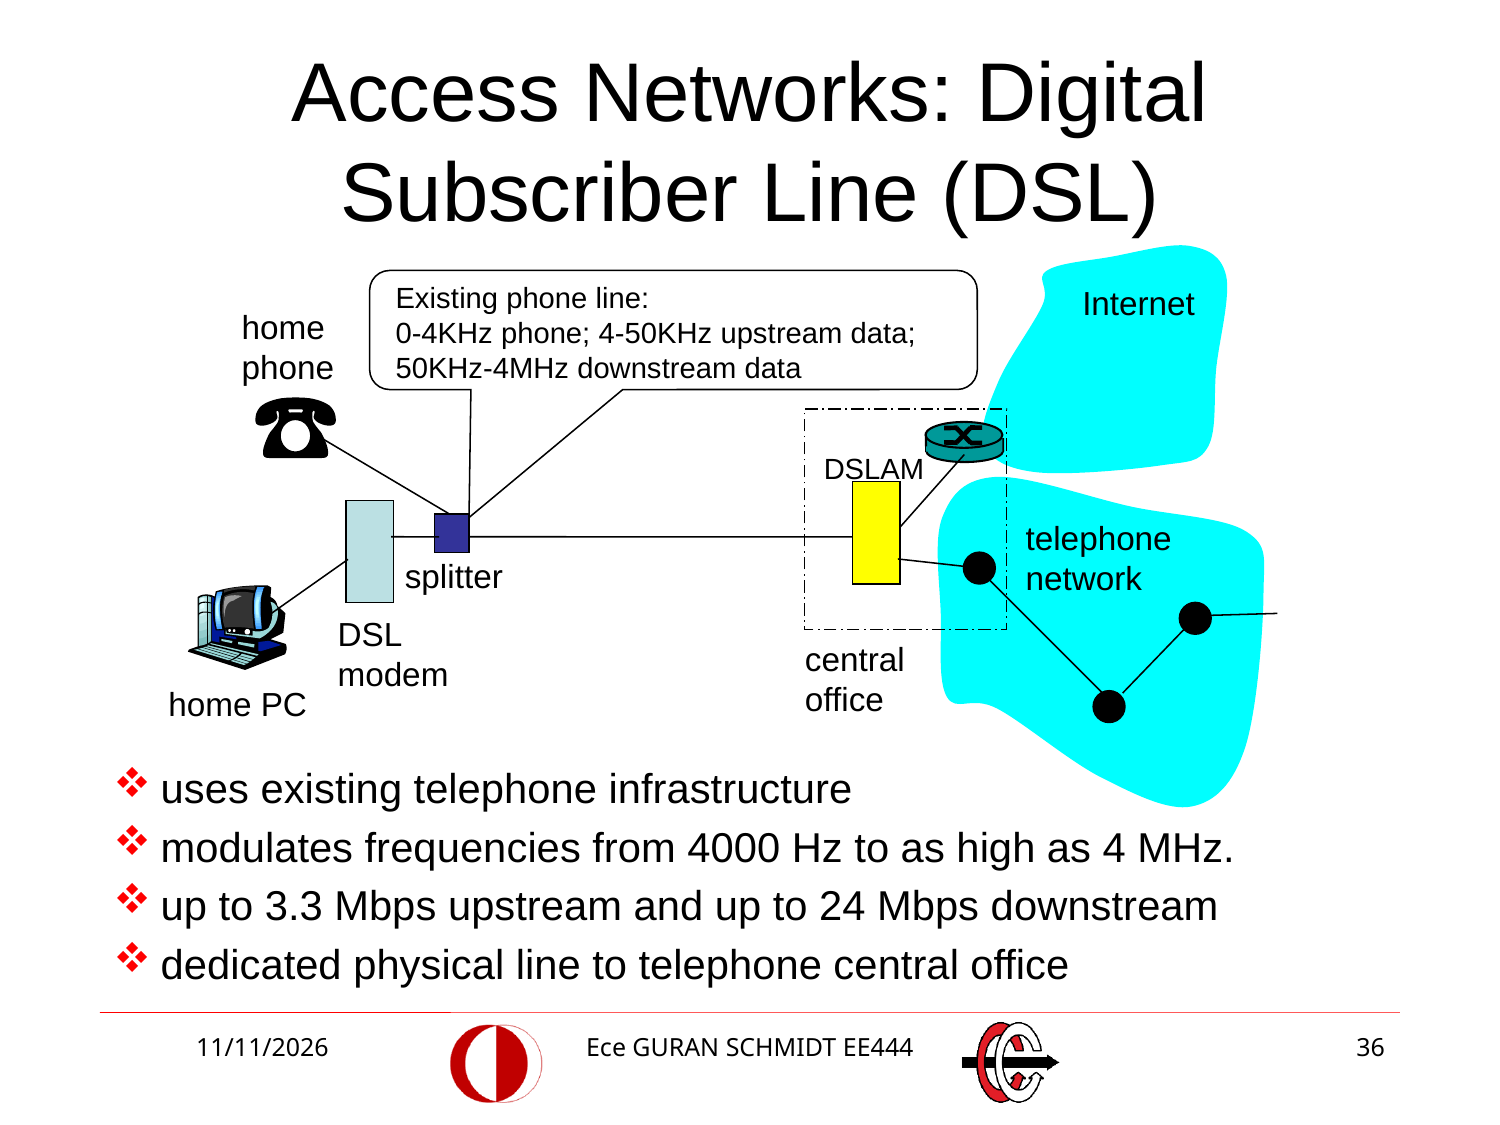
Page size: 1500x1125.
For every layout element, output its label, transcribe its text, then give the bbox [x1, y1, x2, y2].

picture [448, 1023, 543, 1103]
text_box home phone [226, 299, 350, 394]
text_box central office [790, 630, 921, 726]
text_box Existing phone line: 0-4KHz phone; 4-50KHz upstream data; 50KHz-4MHz downstream data [380, 272, 958, 392]
text_box home PC [153, 675, 341, 731]
text_box [987, 245, 1228, 473]
text_box [469, 392, 620, 518]
footer Ece GURAN SCHMIDT EE444 [512, 1024, 988, 1103]
text_box [346, 500, 394, 603]
text_box splitter [389, 547, 553, 603]
text_box [369, 272, 380, 388]
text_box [187, 584, 289, 671]
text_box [255, 397, 337, 459]
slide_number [99, 1024, 426, 1103]
text_box [382, 270, 978, 390]
title Access Networks: Digital Subscriber Line (DSL) [75, 44, 1425, 233]
slide_number 36 [1074, 1024, 1401, 1103]
text_box [804, 409, 1007, 630]
text_box Internet [1067, 274, 1211, 330]
text_box [434, 514, 469, 547]
text_box DSL modem [322, 605, 464, 701]
text_box uses existing telephone infrastructure modulates frequencies from 4000 Hz to as high as 4 MHz. up to 3.3 Mbps upstream and up to 24 Mbps downstream dedicated physical line to telephone central office [23, 754, 1450, 995]
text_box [933, 474, 1278, 812]
picture [954, 1019, 1064, 1106]
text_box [925, 421, 1004, 463]
